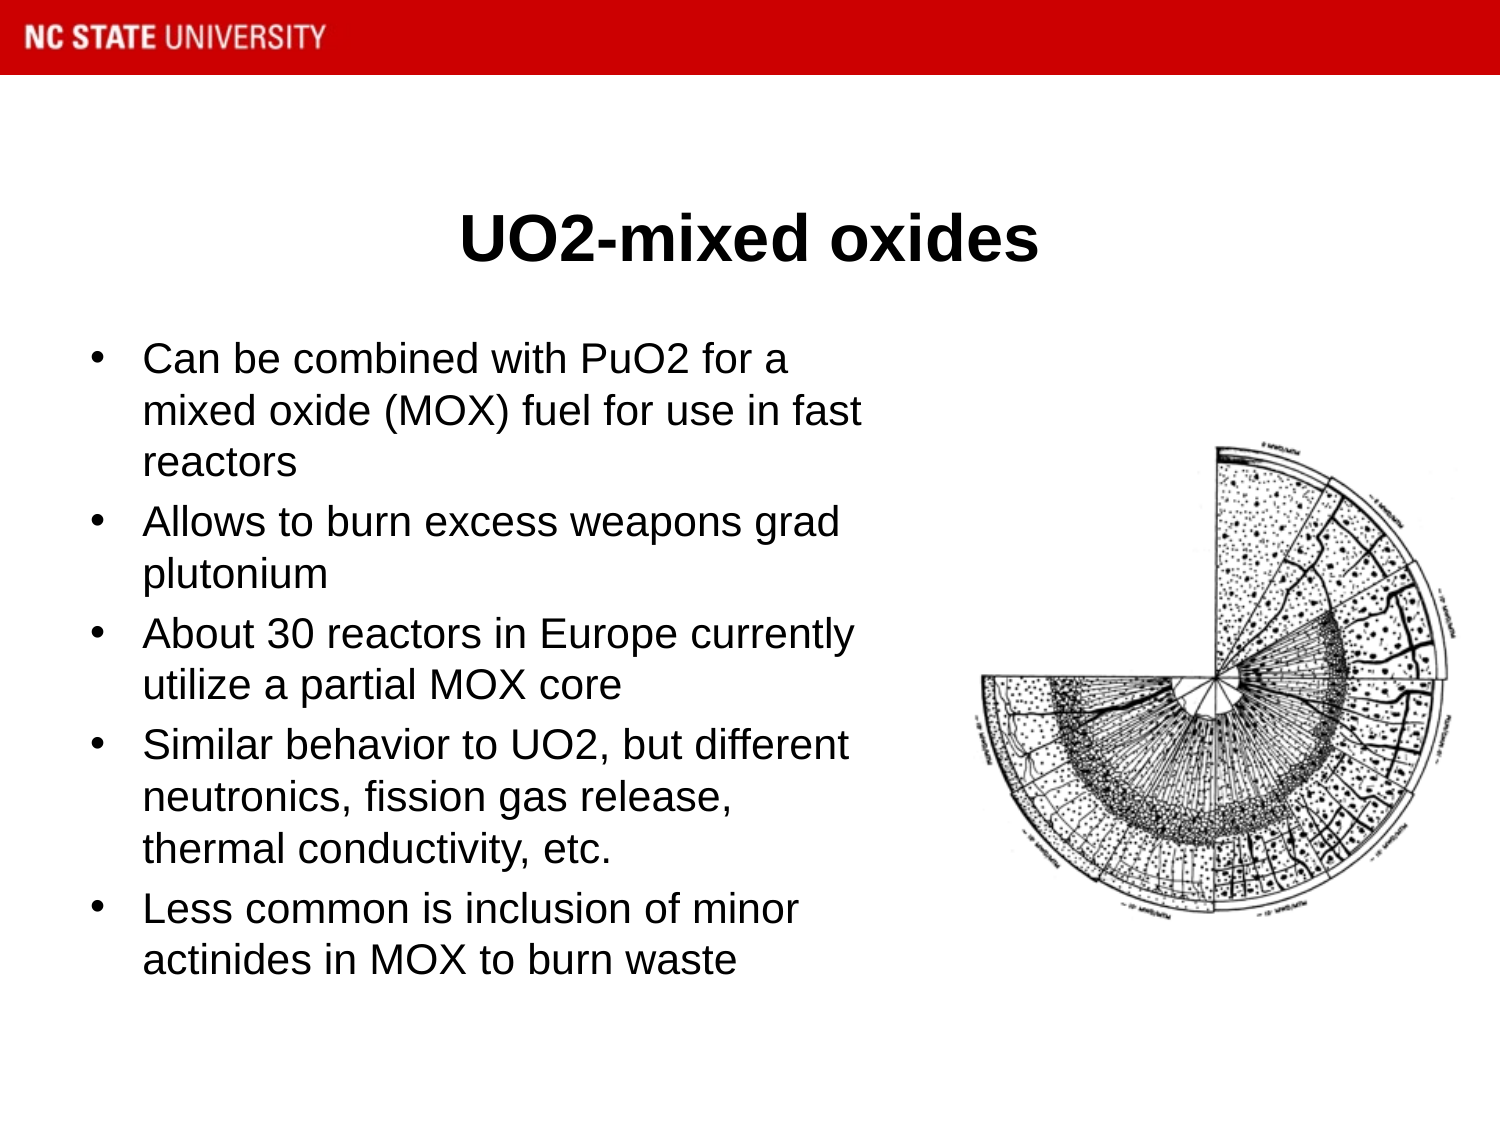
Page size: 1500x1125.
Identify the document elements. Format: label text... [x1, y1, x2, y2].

title UO2-mixed oxides [75, 147, 1425, 323]
picture [0, 0, 1500, 75]
picture [969, 434, 1467, 931]
list Can be combined with PuO2 for a mixed oxide (MOX) fuel for use in fast reactors Allows to burn excess weapons grad plutonium About 30 reactors in Europe currently utilize a partial MOX core Similar behavior to UO2, but different neutronics, fission gas release, thermal conductivity, etc. Less common is inclusion of minor actinides in MOX to burn waste [75, 322, 889, 1005]
